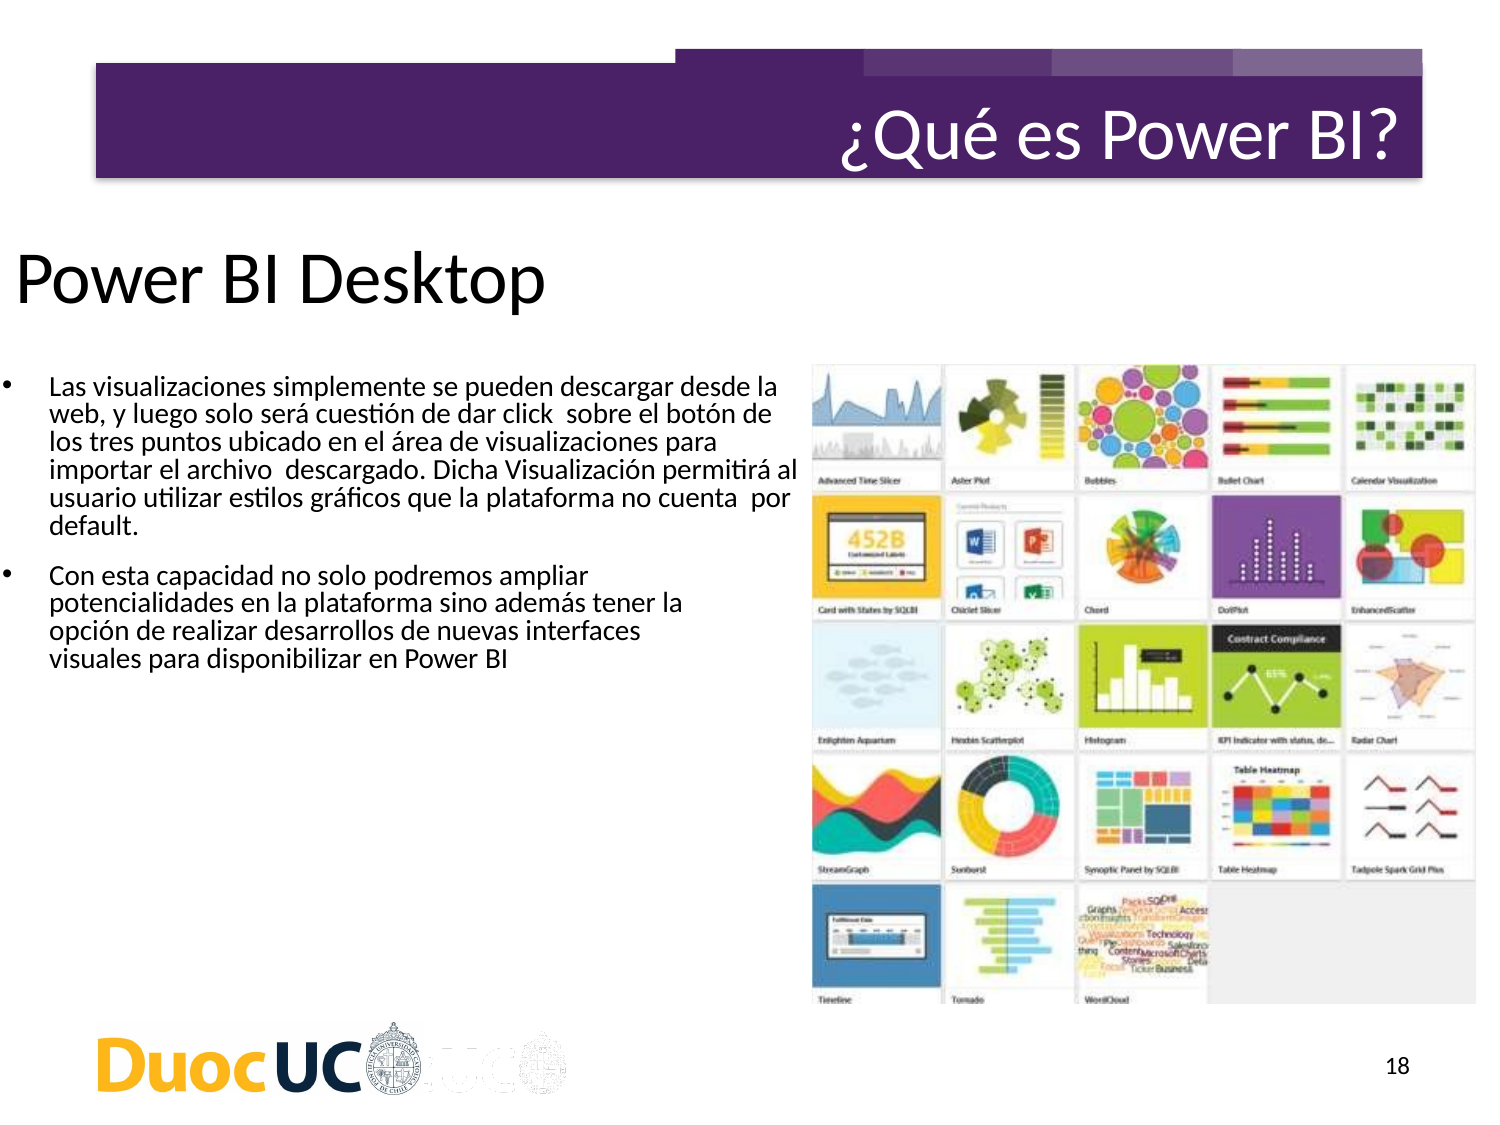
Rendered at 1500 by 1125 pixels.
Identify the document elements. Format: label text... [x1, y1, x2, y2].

title ¿Qué es Power BI? [833, 33, 1405, 224]
text_box Las visualizaciones simplemente se pueden descargar desde la web, y luego solo será cuestión de dar click sobre el botón de los tres puntos ubicado en el área de visualizaciones para importar el archivo descargado. Dicha Visualización permitirá al usuario utilizar estilos gráficos que la plataforma no cuenta por default. Con esta capacidad no solo podremos ampliar potencialidades en la plataforma sino además tener la opción de realizar desarrollos de nuevas interfaces visuales para disponibilizar en Power BI [0, 364, 812, 675]
picture [96, 1021, 566, 1095]
text_box [811, 364, 1477, 1004]
text_box 18 [1074, 1042, 1425, 1103]
text_box Power BI Desktop [12, 226, 598, 319]
